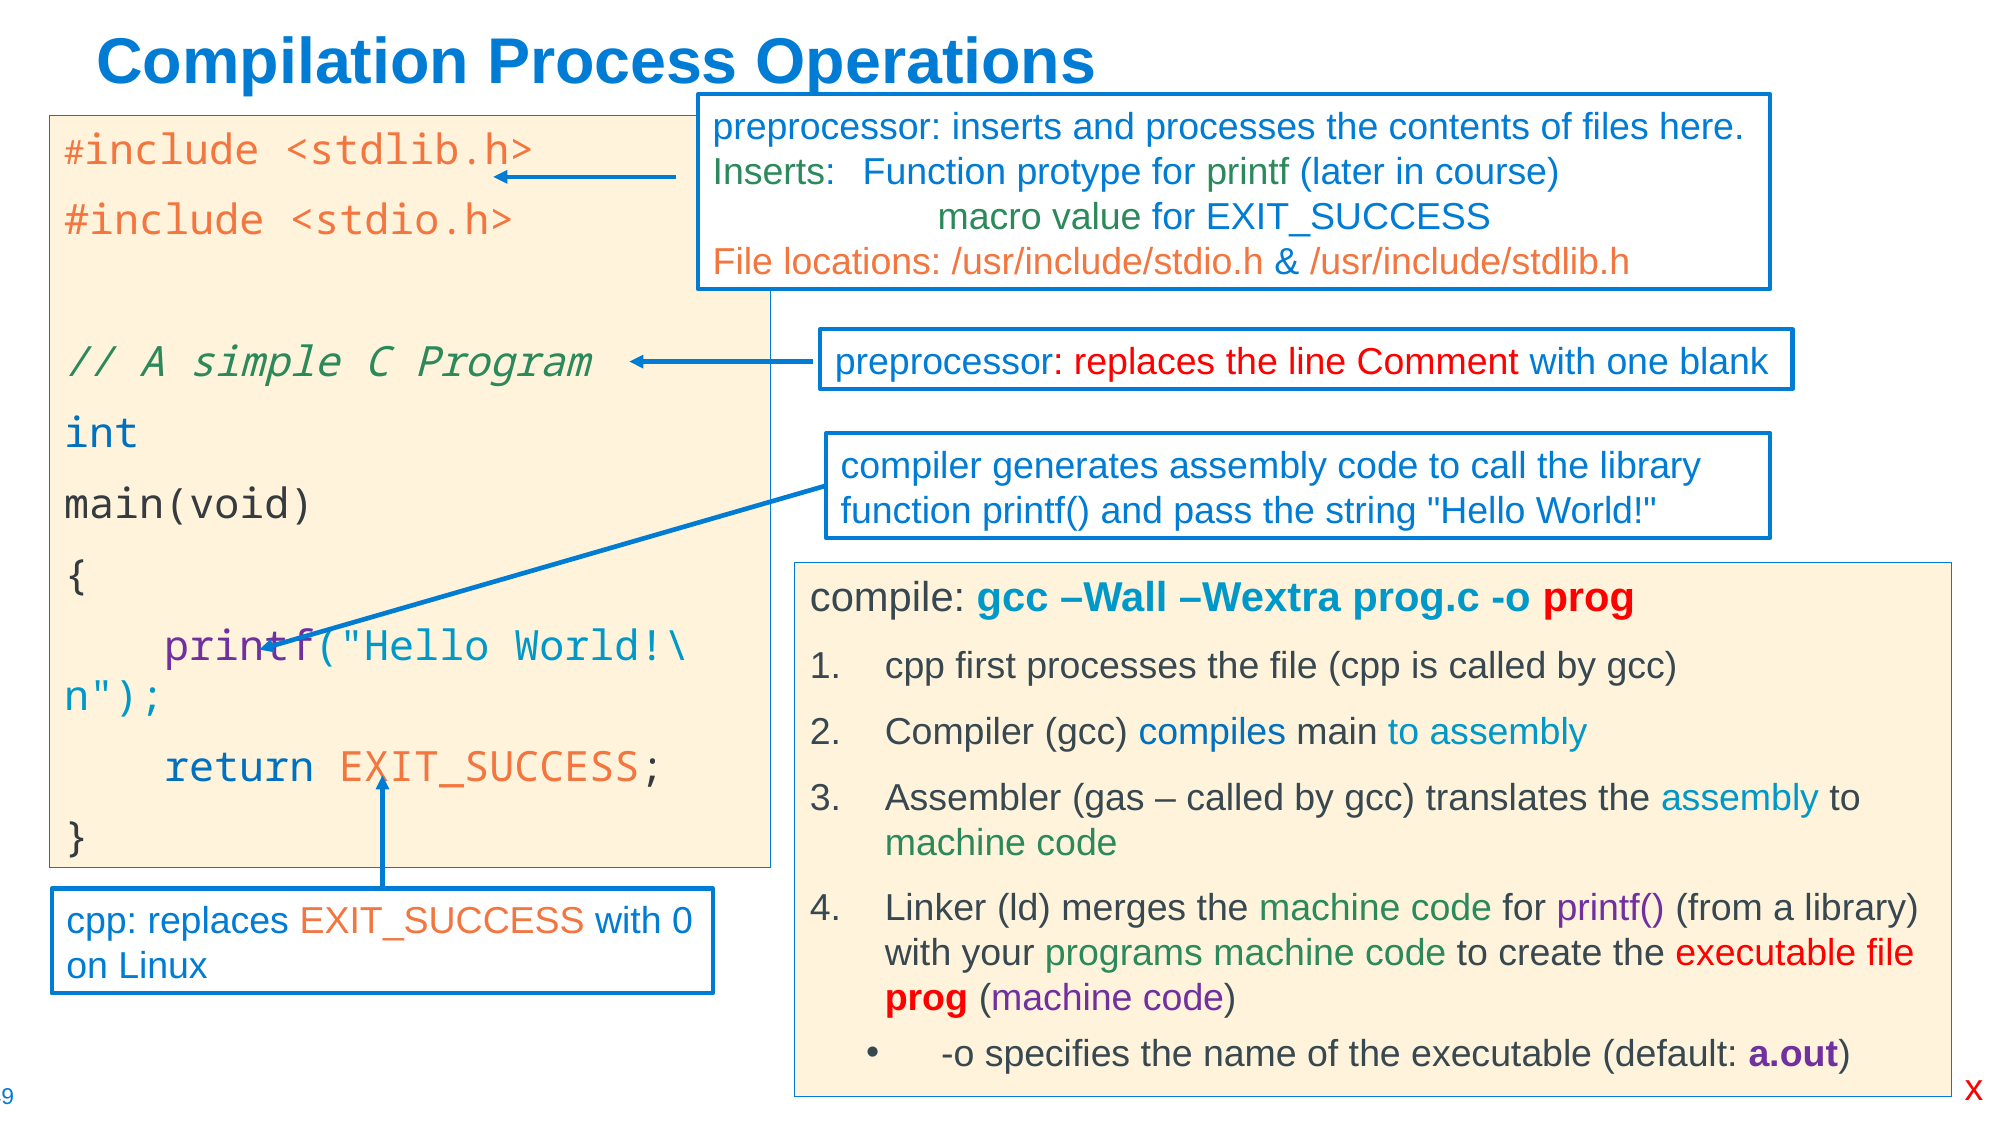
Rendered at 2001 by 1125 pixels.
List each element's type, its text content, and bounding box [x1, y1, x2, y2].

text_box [493, 94, 1771, 292]
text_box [259, 433, 1771, 650]
list compile: gcc –Wall –Wextra prog.c -o prog cpp first processes the file (cpp is called by gcc) Compiler (gcc) compiles main to assembly Assembler (gas – called by gcc) translates the assembly to machine code Linker (ld) merges the machine code for printf() (from a library) with your programs machine code to create the executable file prog (machine code) -o specifies the name of the executable (default: a.out) [794, 562, 1952, 1097]
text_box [51, 775, 714, 995]
text_box #include <stdlib.h> #include <stdio.h> // A simple C Program int main(void) { printf("Hello World!\n"); return EXIT_SUCCESS; } [49, 115, 771, 868]
text_box x [1949, 1055, 1999, 1116]
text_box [629, 329, 1793, 390]
title Compilation Process Operations [81, 13, 1324, 106]
